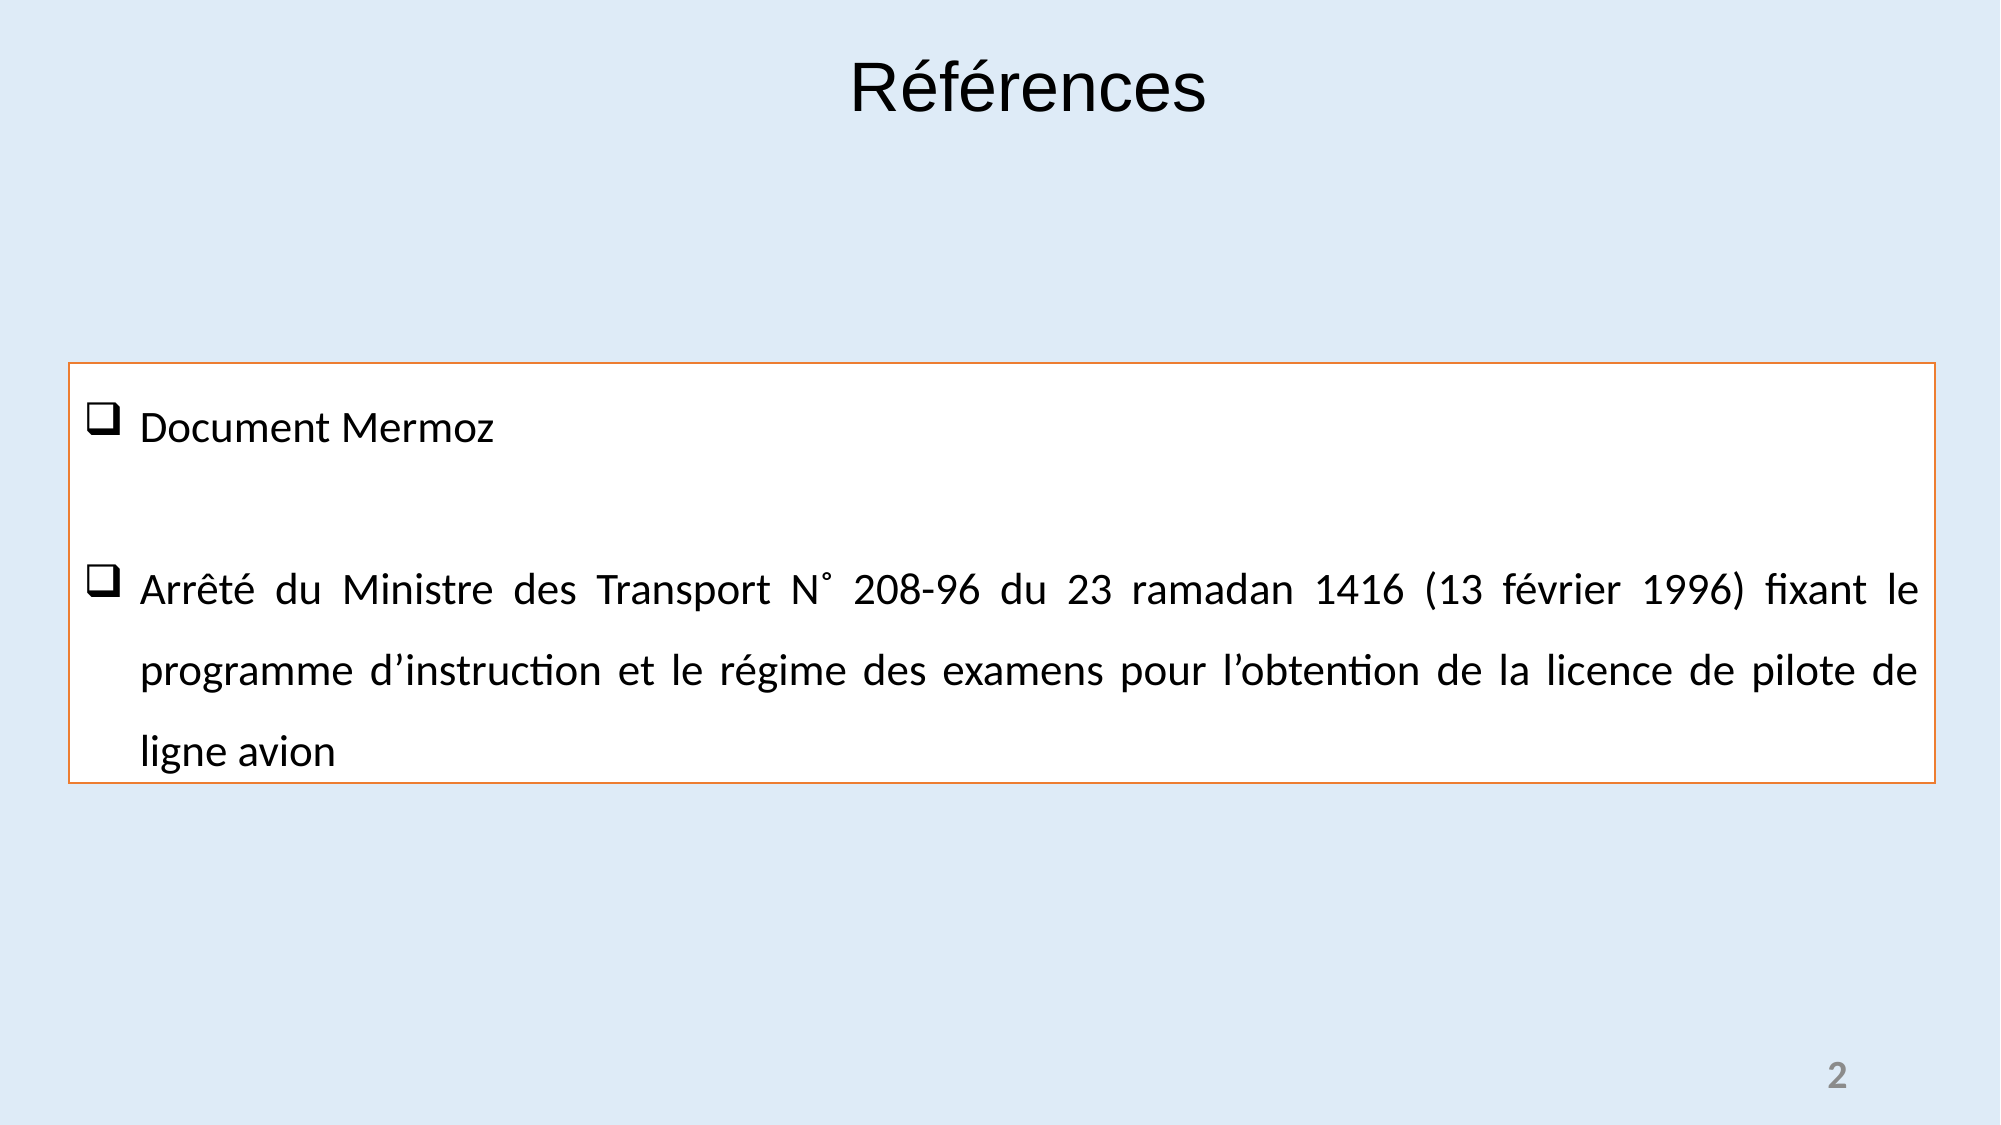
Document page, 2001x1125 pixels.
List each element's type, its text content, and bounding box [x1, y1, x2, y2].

title Références [569, 35, 1488, 142]
slide_number 2 [1412, 1042, 1863, 1103]
text_box Document Mermoz Arrêté du Ministre des Transport N˚ 208-96 du 23 ramadan 1416 (13 février 1996) fixant le programme d’instruction et le régime des examens pour l’obtention de la licence de pilote de ligne avion [68, 362, 1936, 784]
